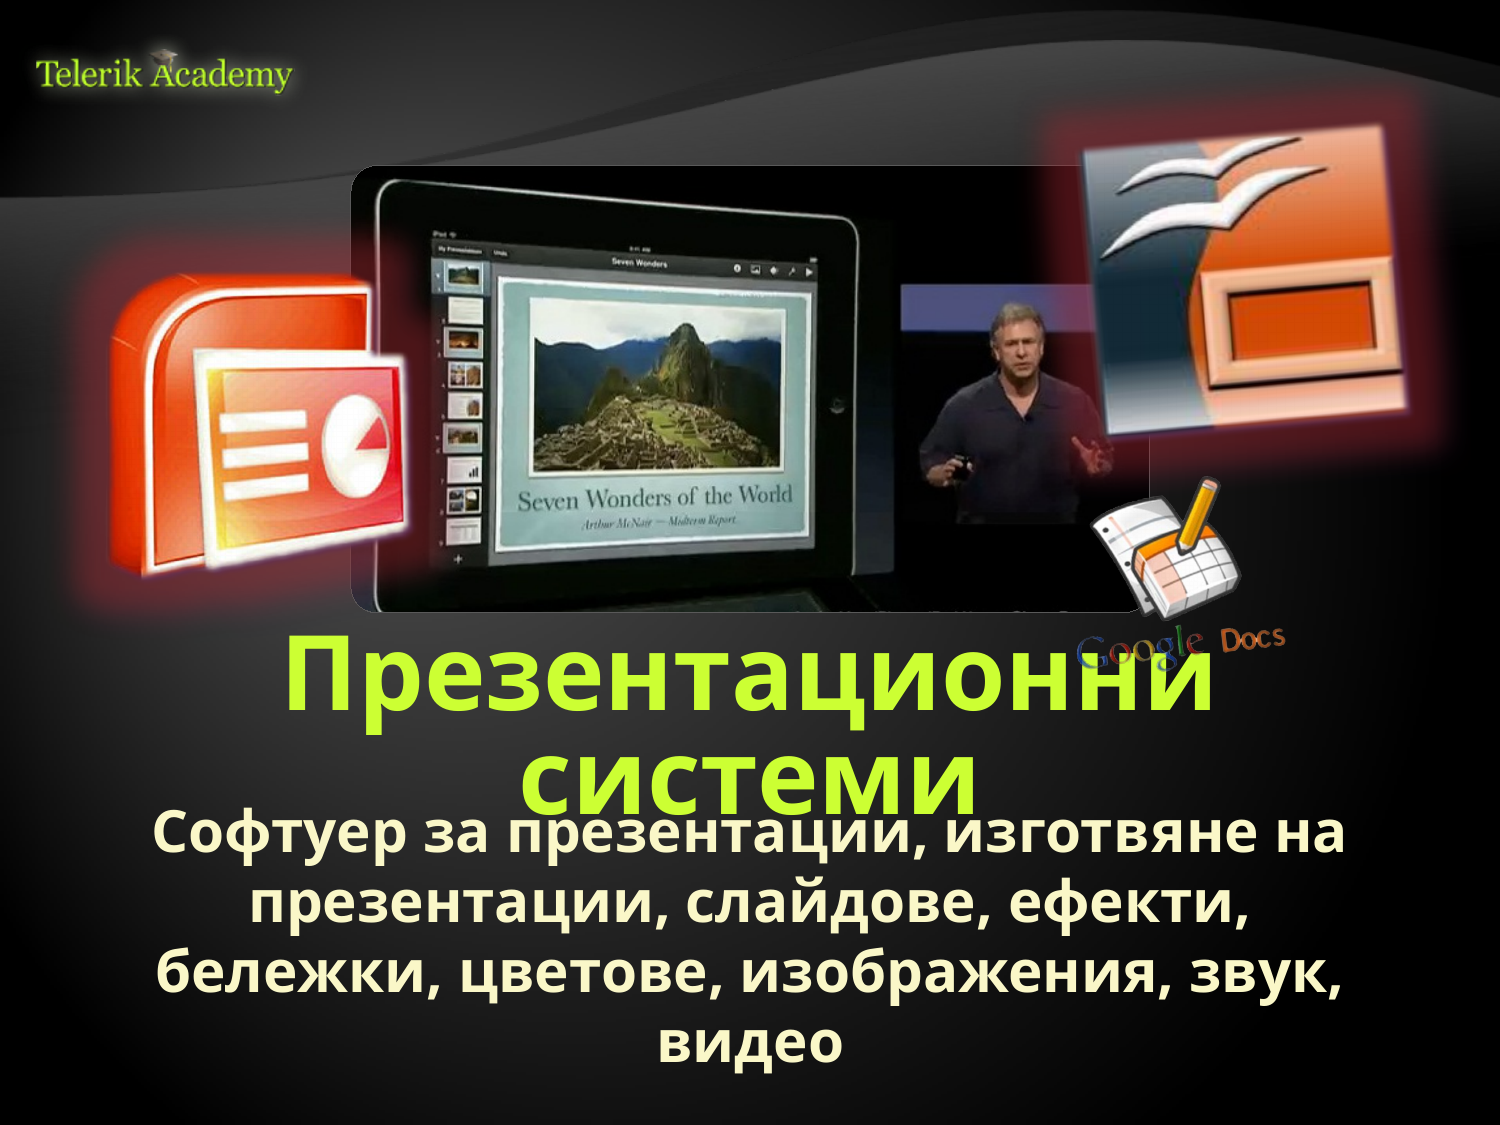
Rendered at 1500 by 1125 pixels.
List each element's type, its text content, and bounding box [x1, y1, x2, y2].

picture [0, 0, 1500, 1125]
title Презентационни системи [99, 675, 1400, 788]
subtitle Софтуер за презентации, изготвяне на презентации, слайдове, ефекти, бележки, цветове, изображения, звук, видео [99, 818, 1400, 1050]
